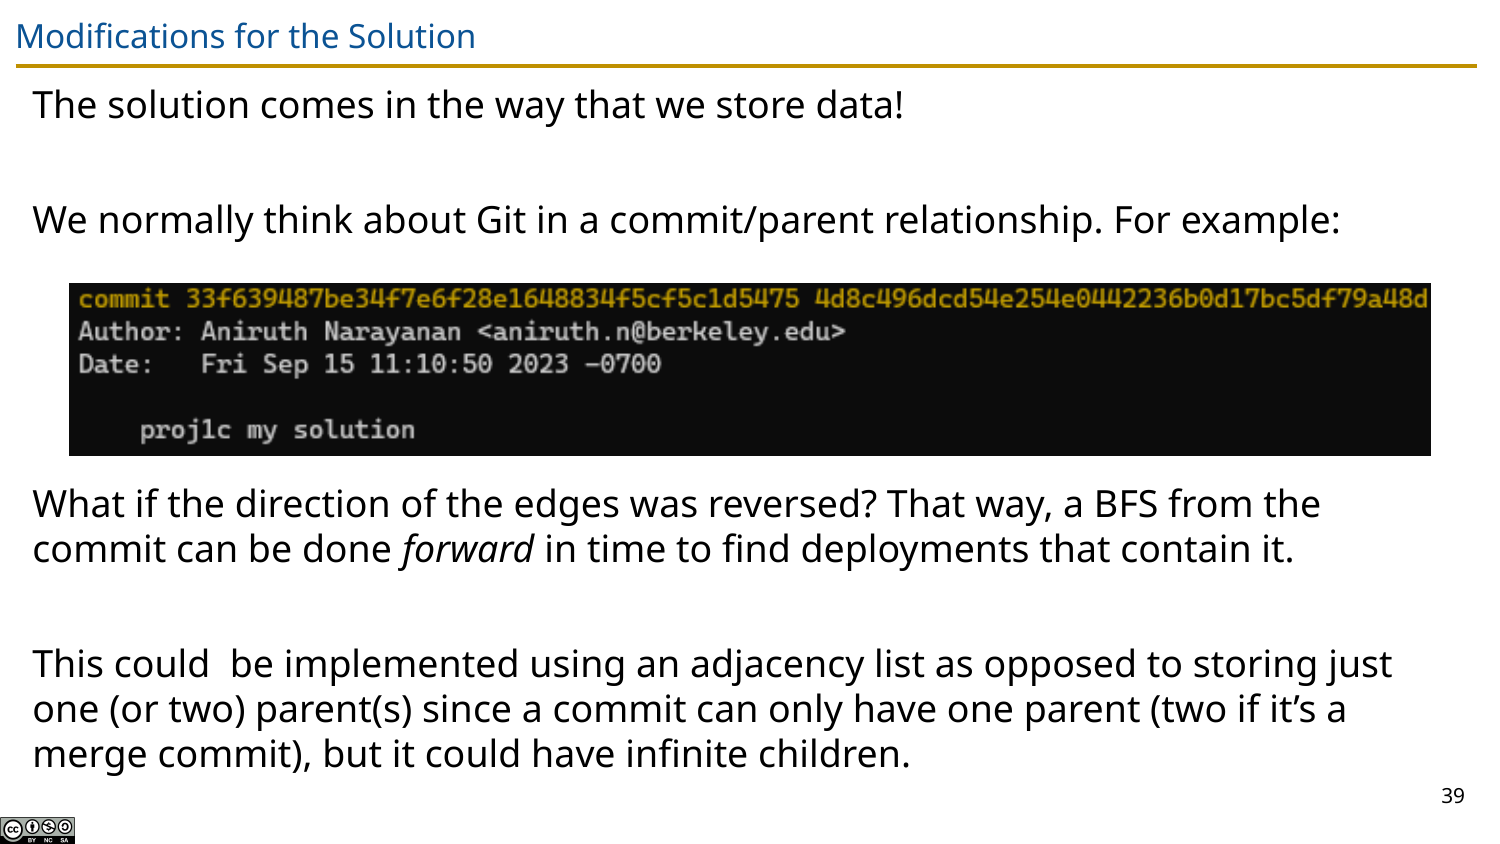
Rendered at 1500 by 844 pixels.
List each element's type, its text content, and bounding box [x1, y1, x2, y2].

list What if the direction of the edges was reversed? That way, a BFS from the commit can be done forward in time to find deployments that contain it. This could be implemented using an adjacency list as opposed to storing just one (or two) parent(s) since a commit can only have one parent (two if it’s a merge commit), but it could have infinite children. [17, 464, 1416, 768]
title Modifications for the Solution [0, 0, 1398, 65]
slide_number ‹#› [1389, 764, 1480, 830]
list The solution comes in the way that we store data! We normally think about Git in a commit/parent relationship. For example: [17, 65, 1416, 263]
picture [69, 283, 1431, 456]
picture [0, 817, 75, 844]
